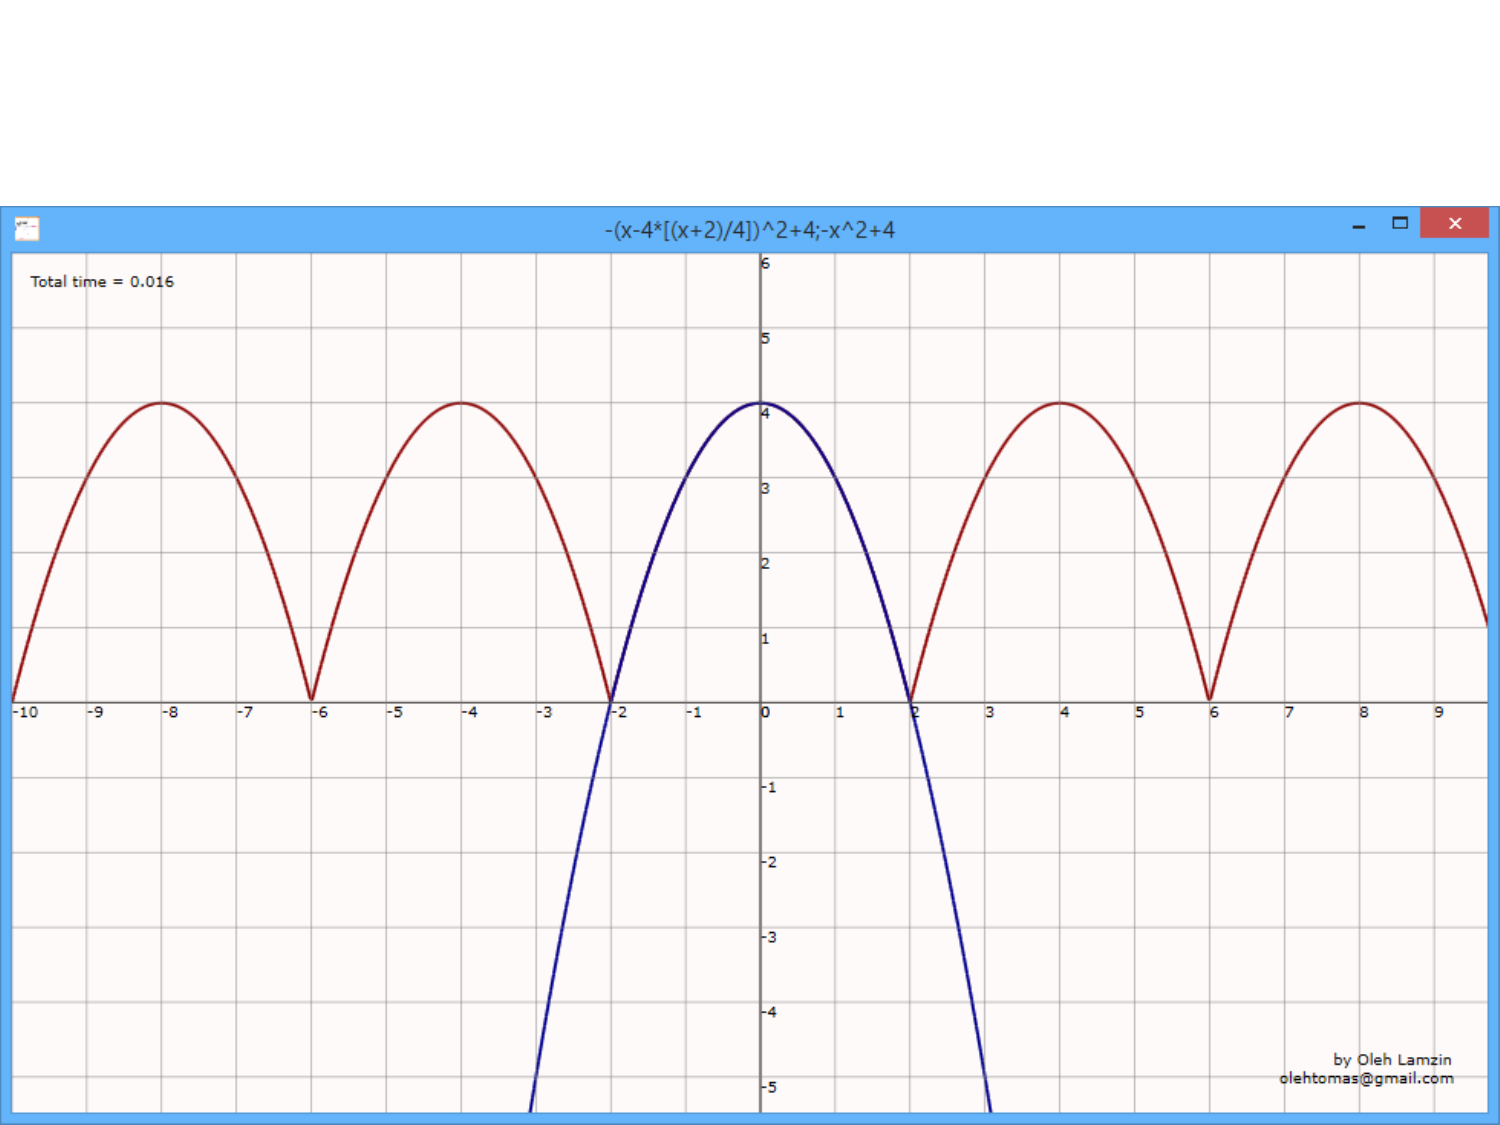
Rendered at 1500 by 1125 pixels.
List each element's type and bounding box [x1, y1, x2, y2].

picture [0, 206, 1500, 1125]
